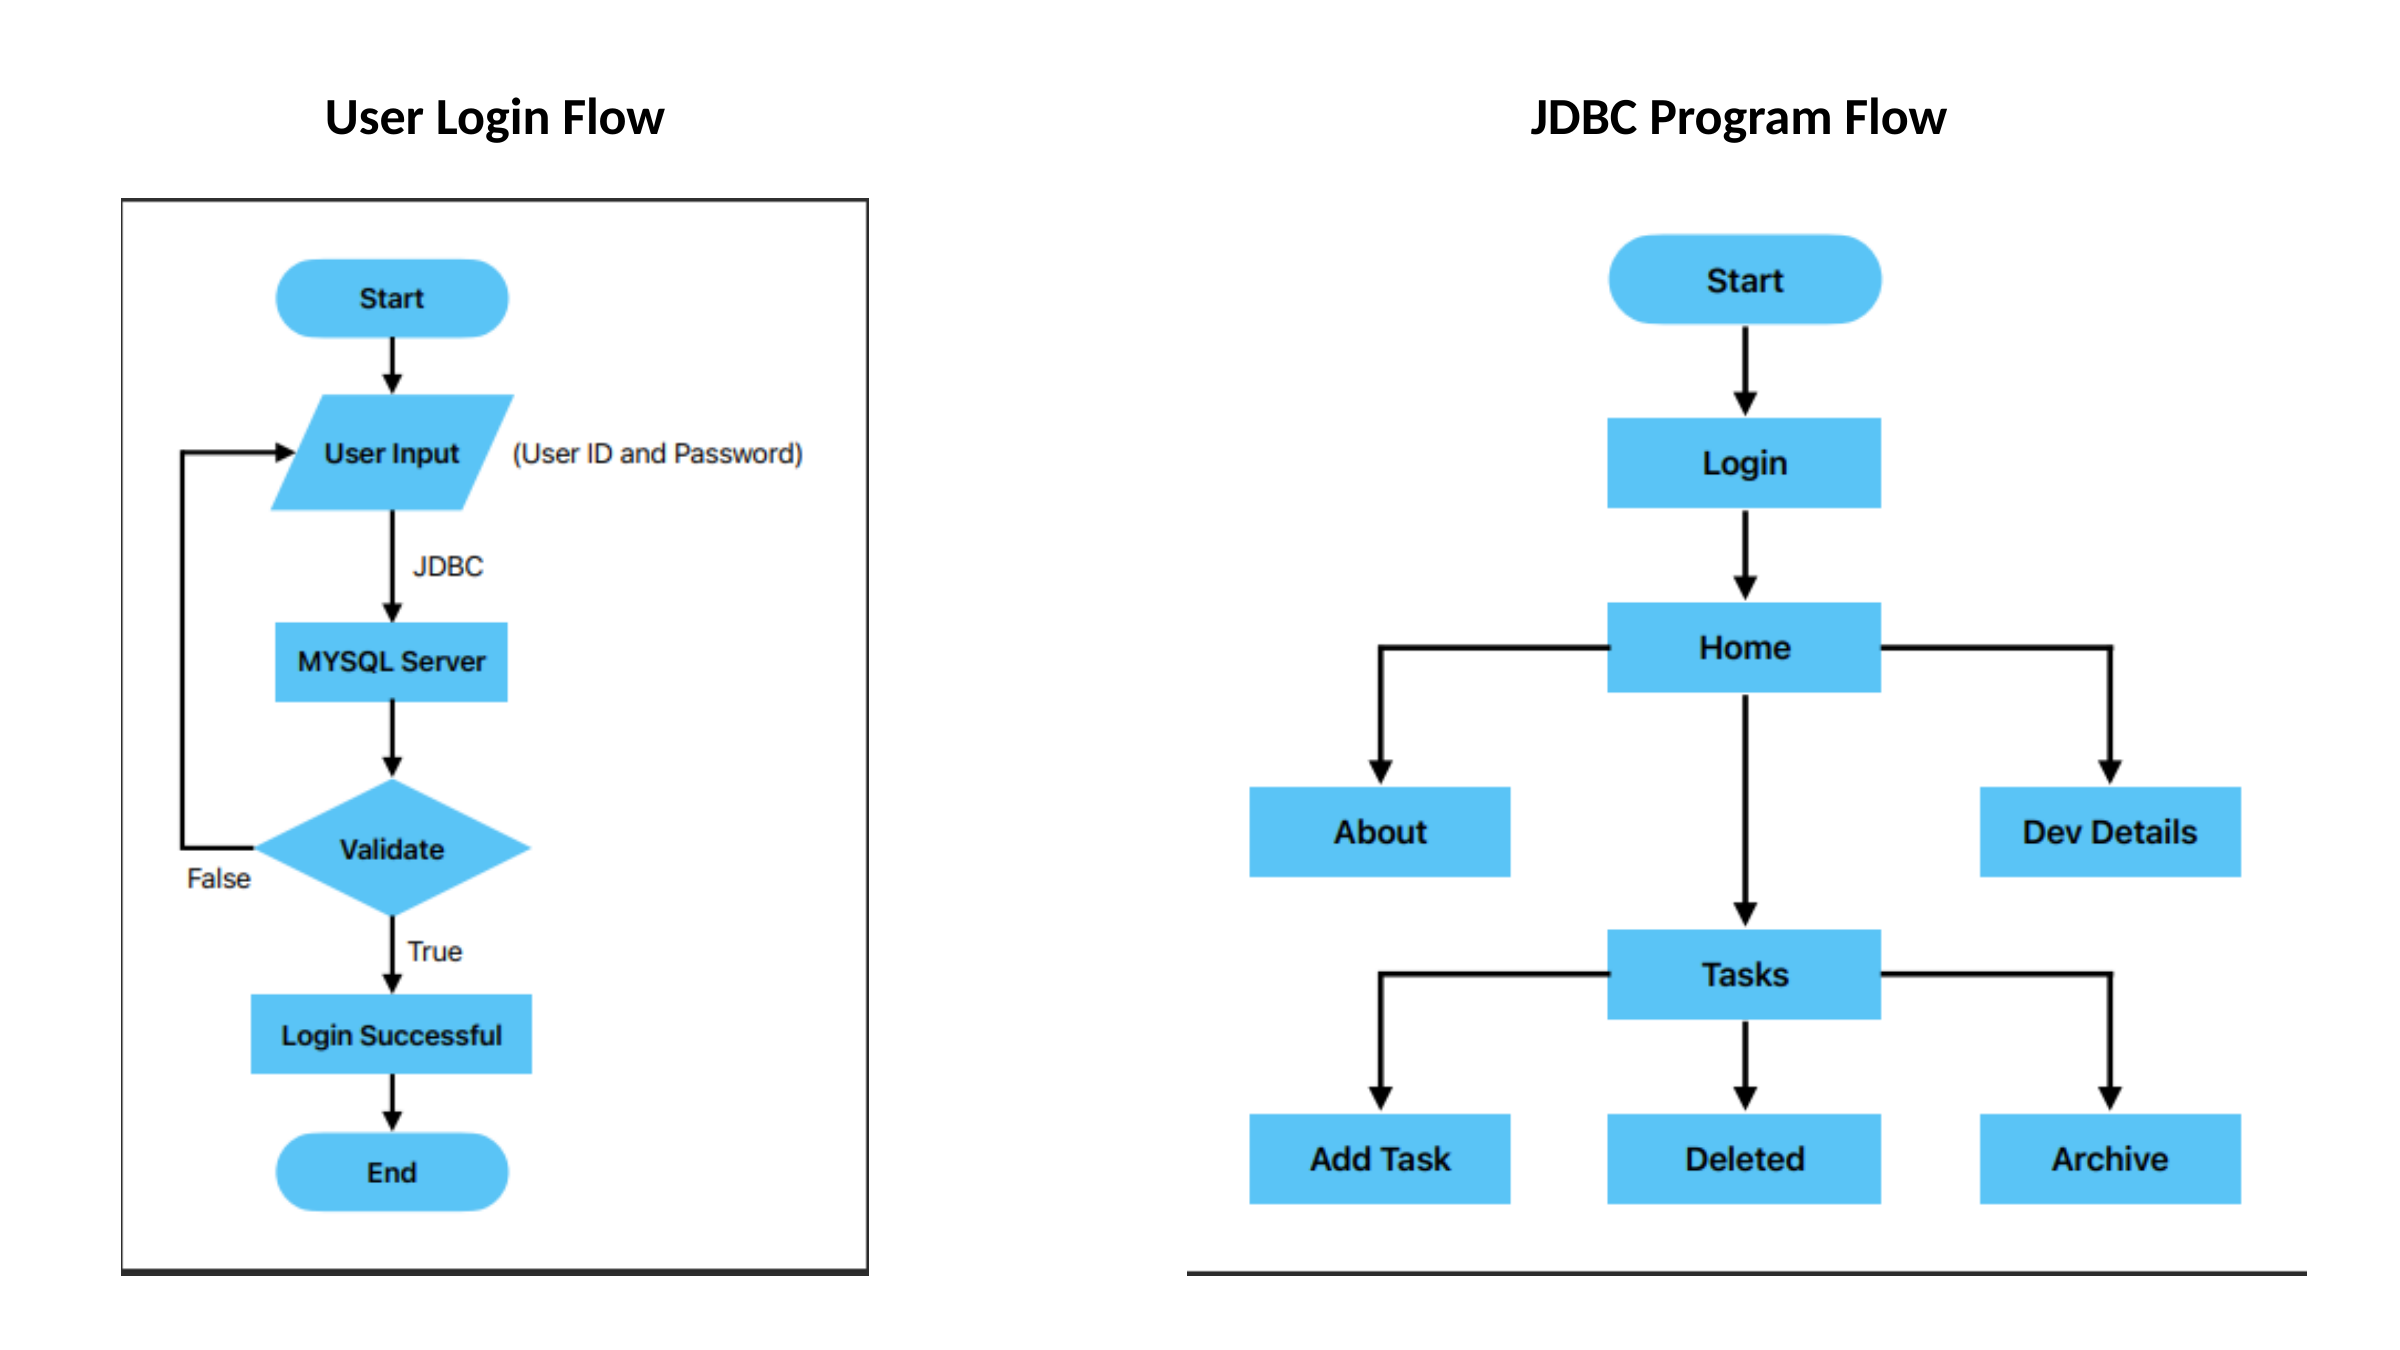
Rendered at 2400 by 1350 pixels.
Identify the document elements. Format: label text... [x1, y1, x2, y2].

text_box User Login Flow [121, 74, 869, 153]
picture [1186, 169, 2307, 1276]
text_box JDBC Program Flow [1199, 74, 2279, 153]
picture [121, 198, 869, 1276]
